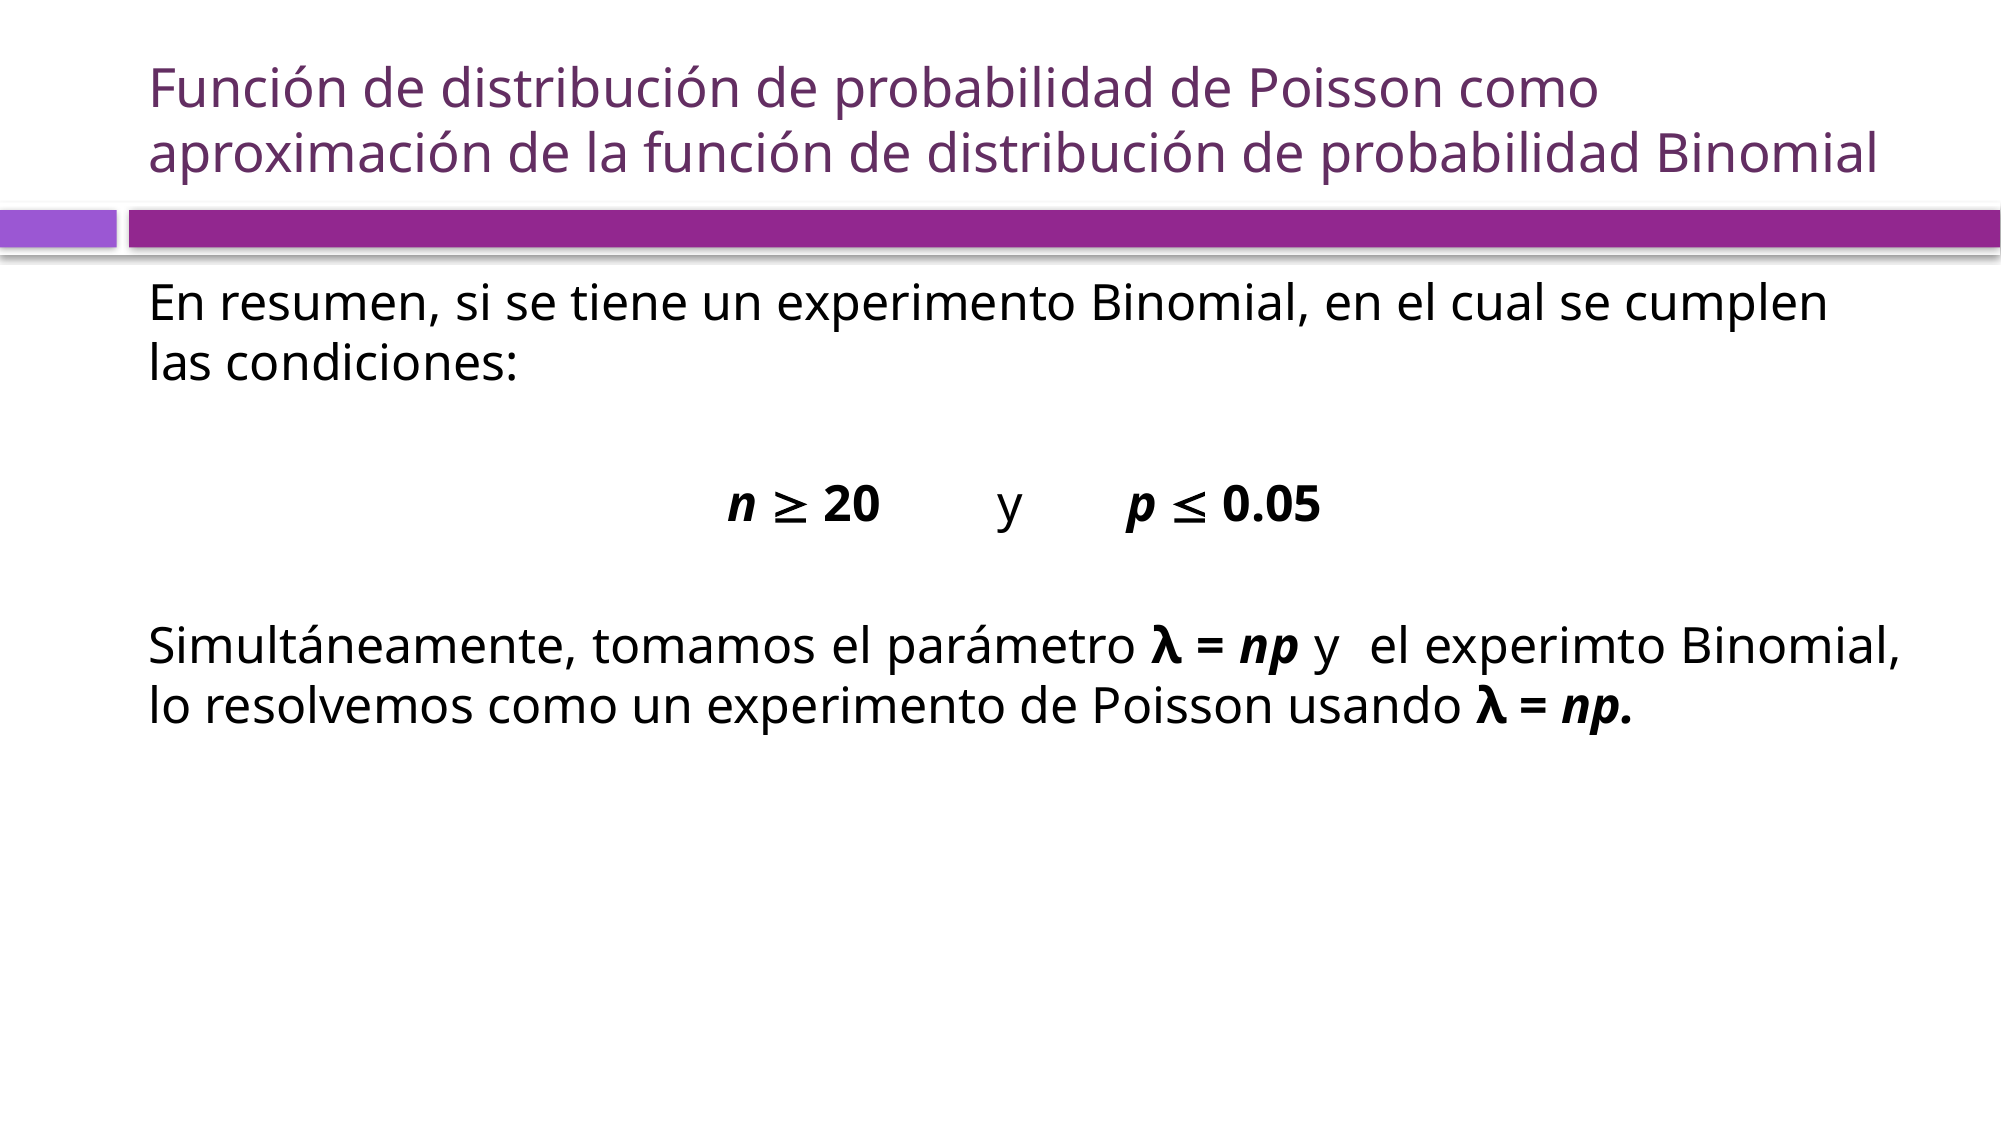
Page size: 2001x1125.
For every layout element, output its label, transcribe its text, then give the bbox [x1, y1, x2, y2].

list En resumen, si se tiene un experimento Binomial, en el cual se cumplen las condiciones: n  20 y p  0.05 Simultáneamente, tomamos el parámetro λ = np y el experimto Binomial, lo resolvemos como un experimento de Poisson usando λ = np. [133, 262, 1917, 1000]
title Función de distribución de probabilidad de Poisson como aproximación de la función de distribución de probabilidad Binomial [133, 37, 1917, 200]
